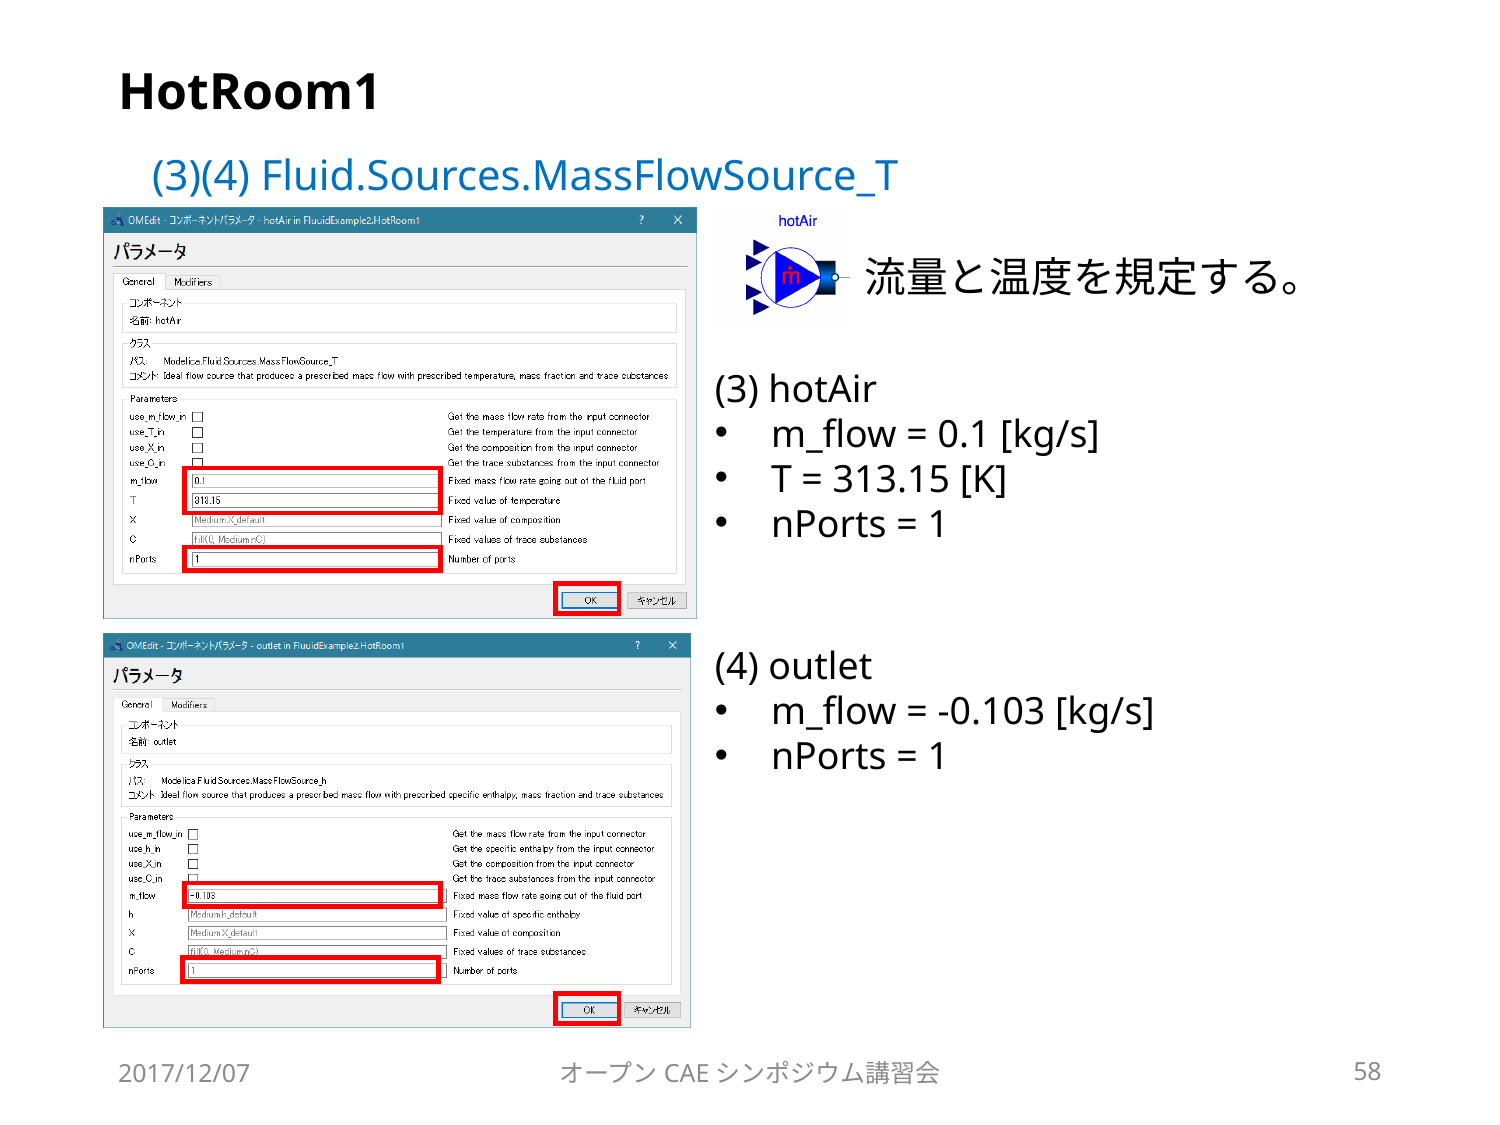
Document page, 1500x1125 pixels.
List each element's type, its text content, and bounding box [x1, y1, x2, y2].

title HotRoom1 [103, 59, 1397, 142]
picture [709, 206, 850, 329]
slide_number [103, 1042, 441, 1103]
picture [103, 207, 697, 619]
text_box (3) hotAir m_flow = 0.1 [kg/s] T = 313.15 [K] nPorts = 1 [699, 357, 1285, 552]
text_box 流量と温度を規定する。 [850, 243, 1333, 309]
footer オープンCAEシンポジウム講習会 [496, 1042, 1004, 1103]
text_box (3)(4) Fluid.Sources.MassFlowSource_T [137, 141, 914, 207]
slide_number 58 [1059, 1042, 1397, 1103]
picture [103, 633, 691, 1028]
text_box (4) outlet m_flow = -0.103 [kg/s] nPorts = 1 [699, 634, 1285, 784]
